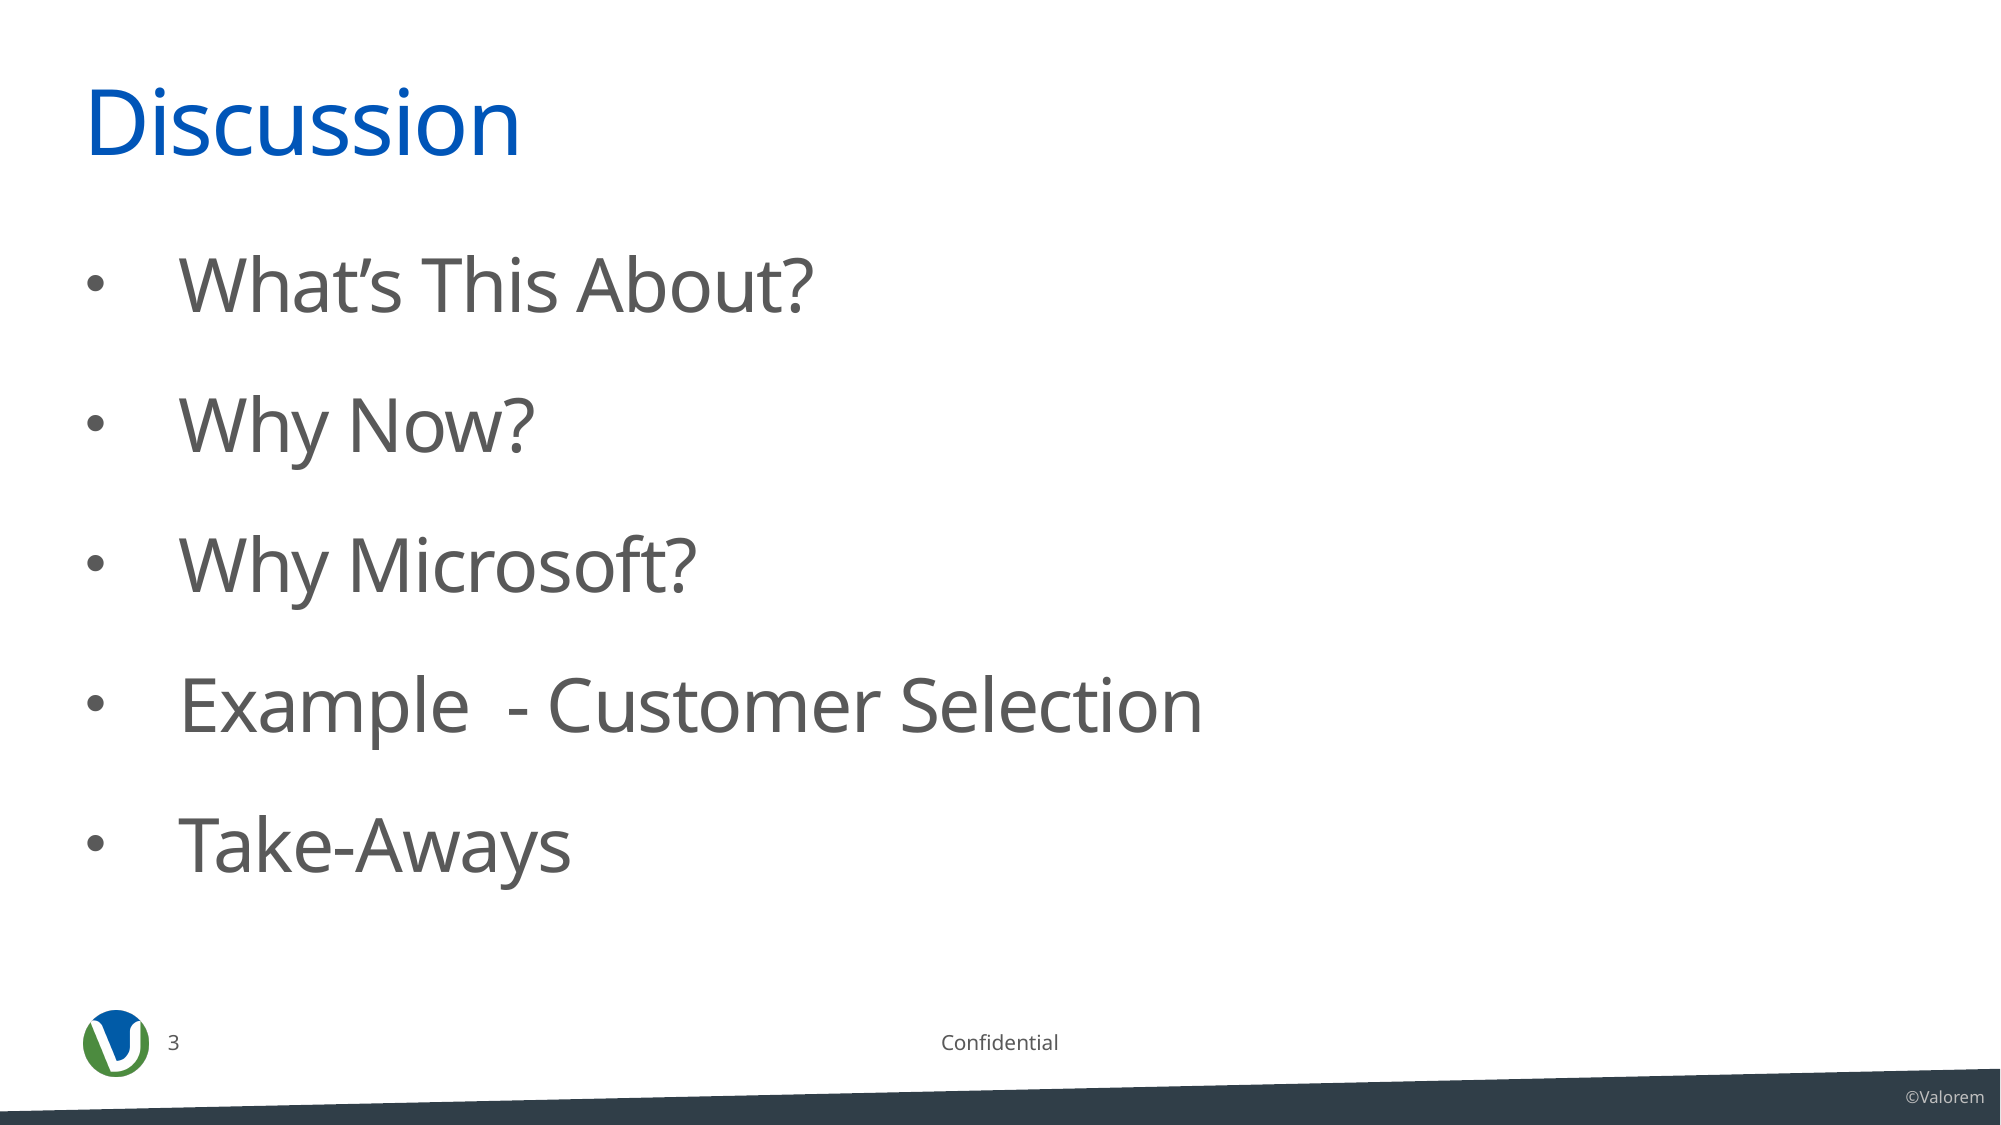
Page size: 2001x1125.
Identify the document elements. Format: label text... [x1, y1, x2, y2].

title Discussion [83, 49, 1917, 203]
slide_number 3 [167, 1025, 260, 1062]
picture [83, 1010, 149, 1077]
footer Confidential [662, 1025, 1338, 1062]
list What’s This About? Why Now? Why Microsoft? Example - Customer Selection Take-Aways [85, 237, 1915, 1036]
